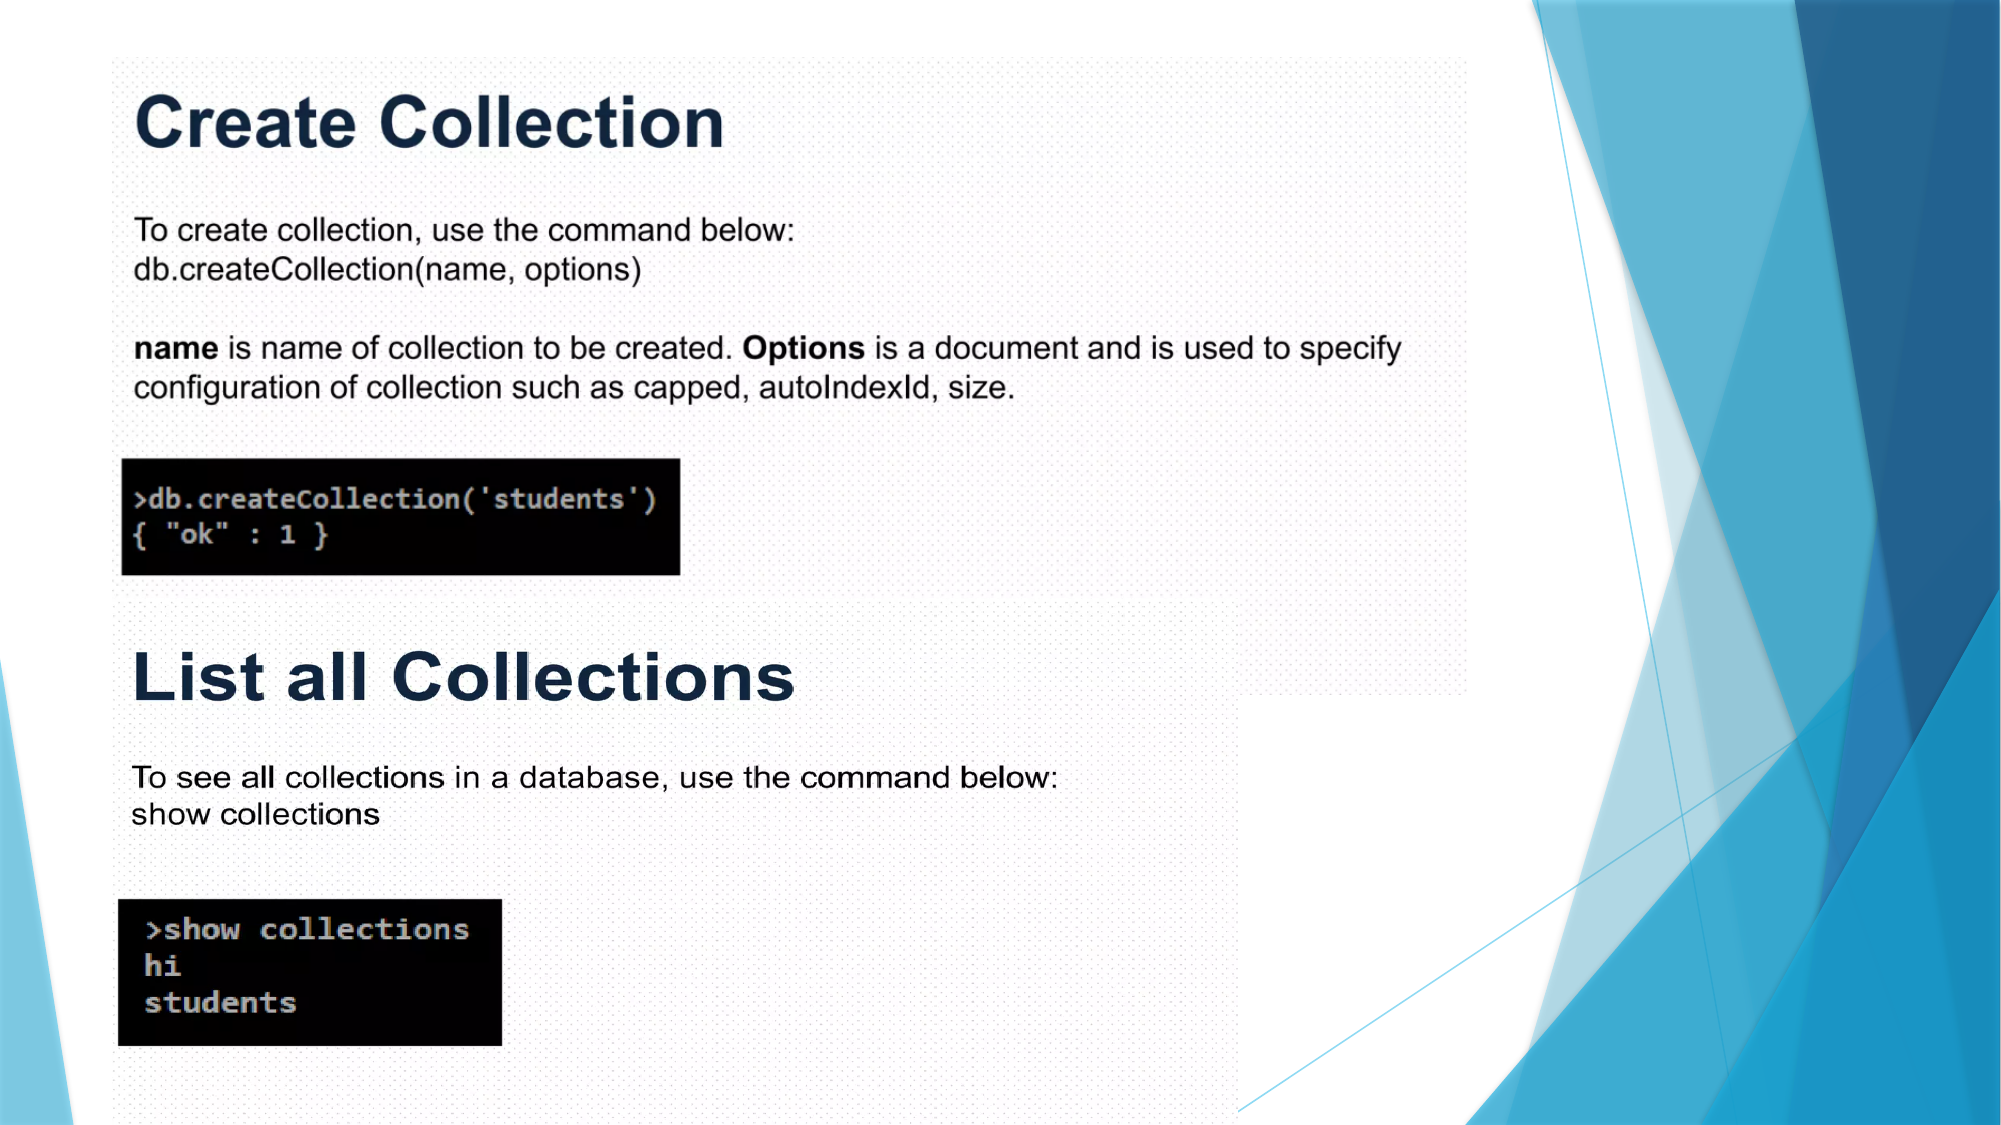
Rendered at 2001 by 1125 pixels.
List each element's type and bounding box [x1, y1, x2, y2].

list [111, 57, 1468, 695]
picture [111, 597, 1239, 1125]
